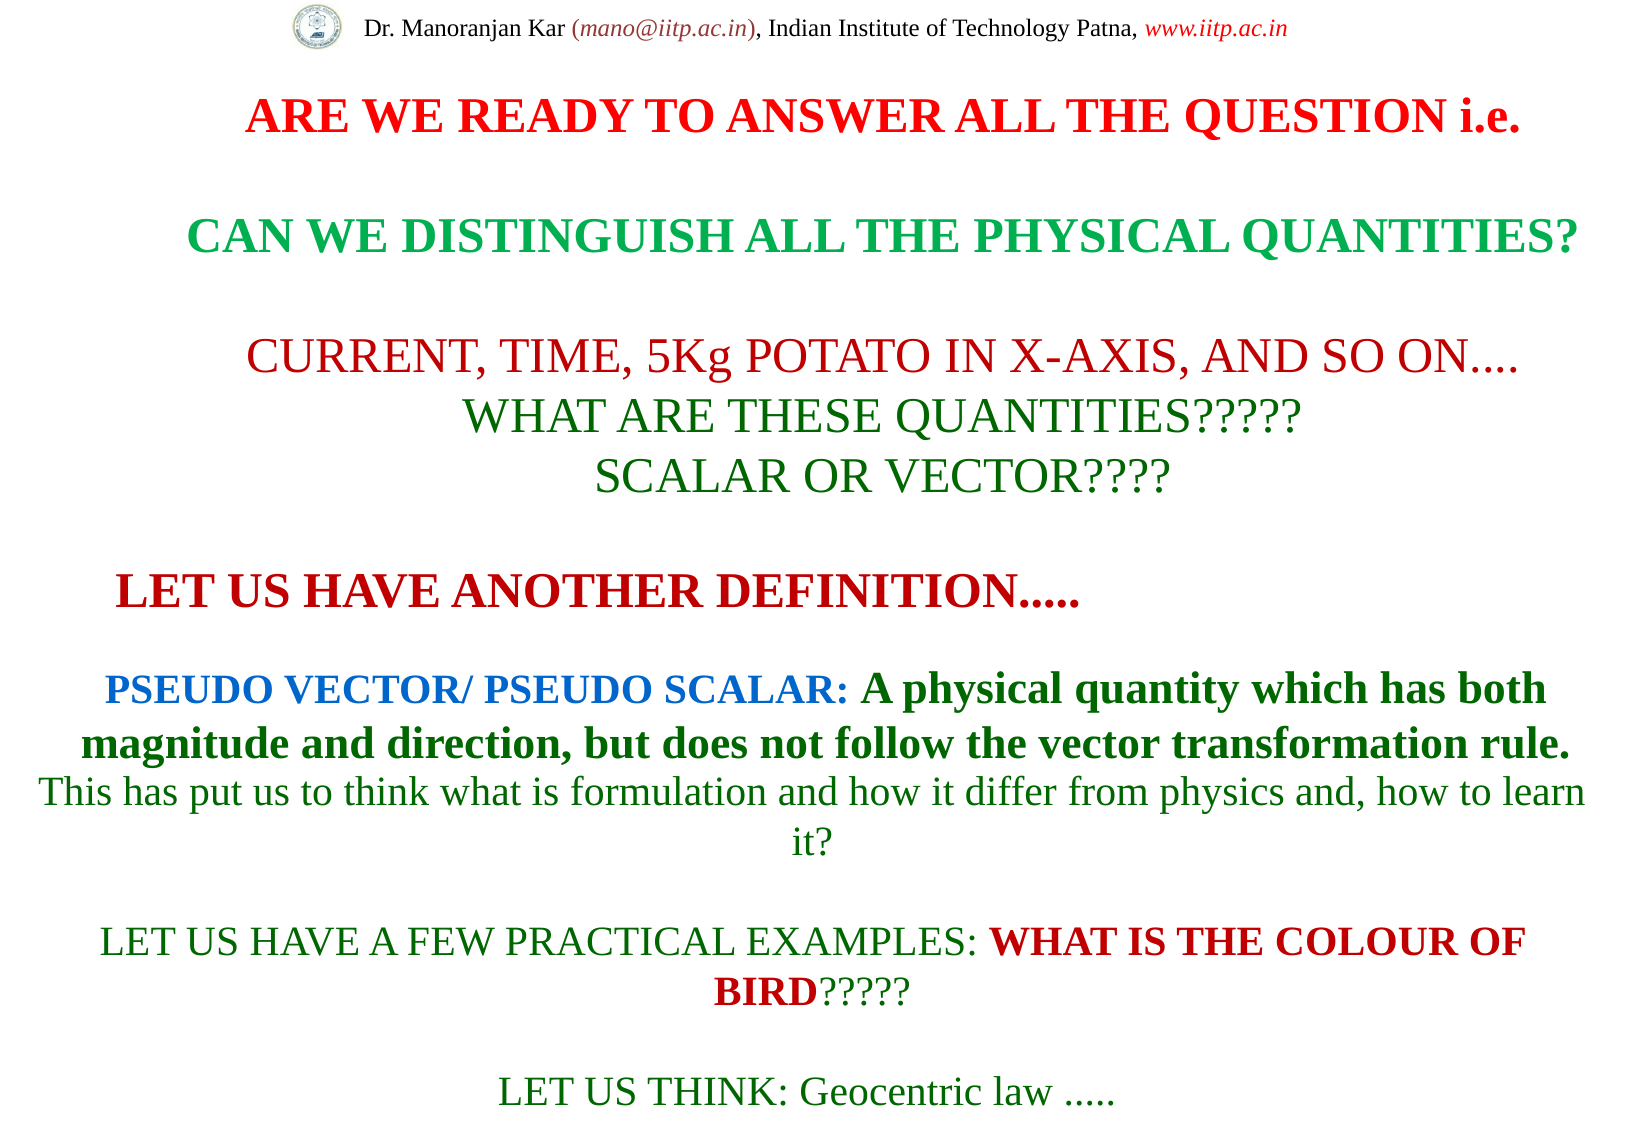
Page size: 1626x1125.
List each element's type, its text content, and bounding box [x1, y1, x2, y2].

text_box LET US HAVE ANOTHER DEFINITION..... [100, 549, 1096, 625]
text_box This has put us to think what is formulation and how it differ from physics and, how to learn it? LET US HAVE A FEW PRACTICAL EXAMPLES: WHAT IS THE COLOUR OF BIRD????? LET US THINK: Geocentric law ..... [0, 756, 1625, 1122]
text_box ARE WE READY TO ANSWER ALL THE QUESTION i.e. CAN WE DISTINGUISH ALL THE PHYSICAL QUANTITIES? CURRENT, TIME, 5Kg POTATO IN X-AXIS, AND SO ON.... WHAT ARE THESE QUANTITIES????? SCALAR OR VECTOR???? [171, 74, 1595, 510]
text_box PSEUDO VECTOR/ PSEUDO SCALAR: A physical quantity which has both magnitude and direction, but does not follow the vector transformation rule. [27, 649, 1625, 756]
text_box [291, 3, 1310, 51]
